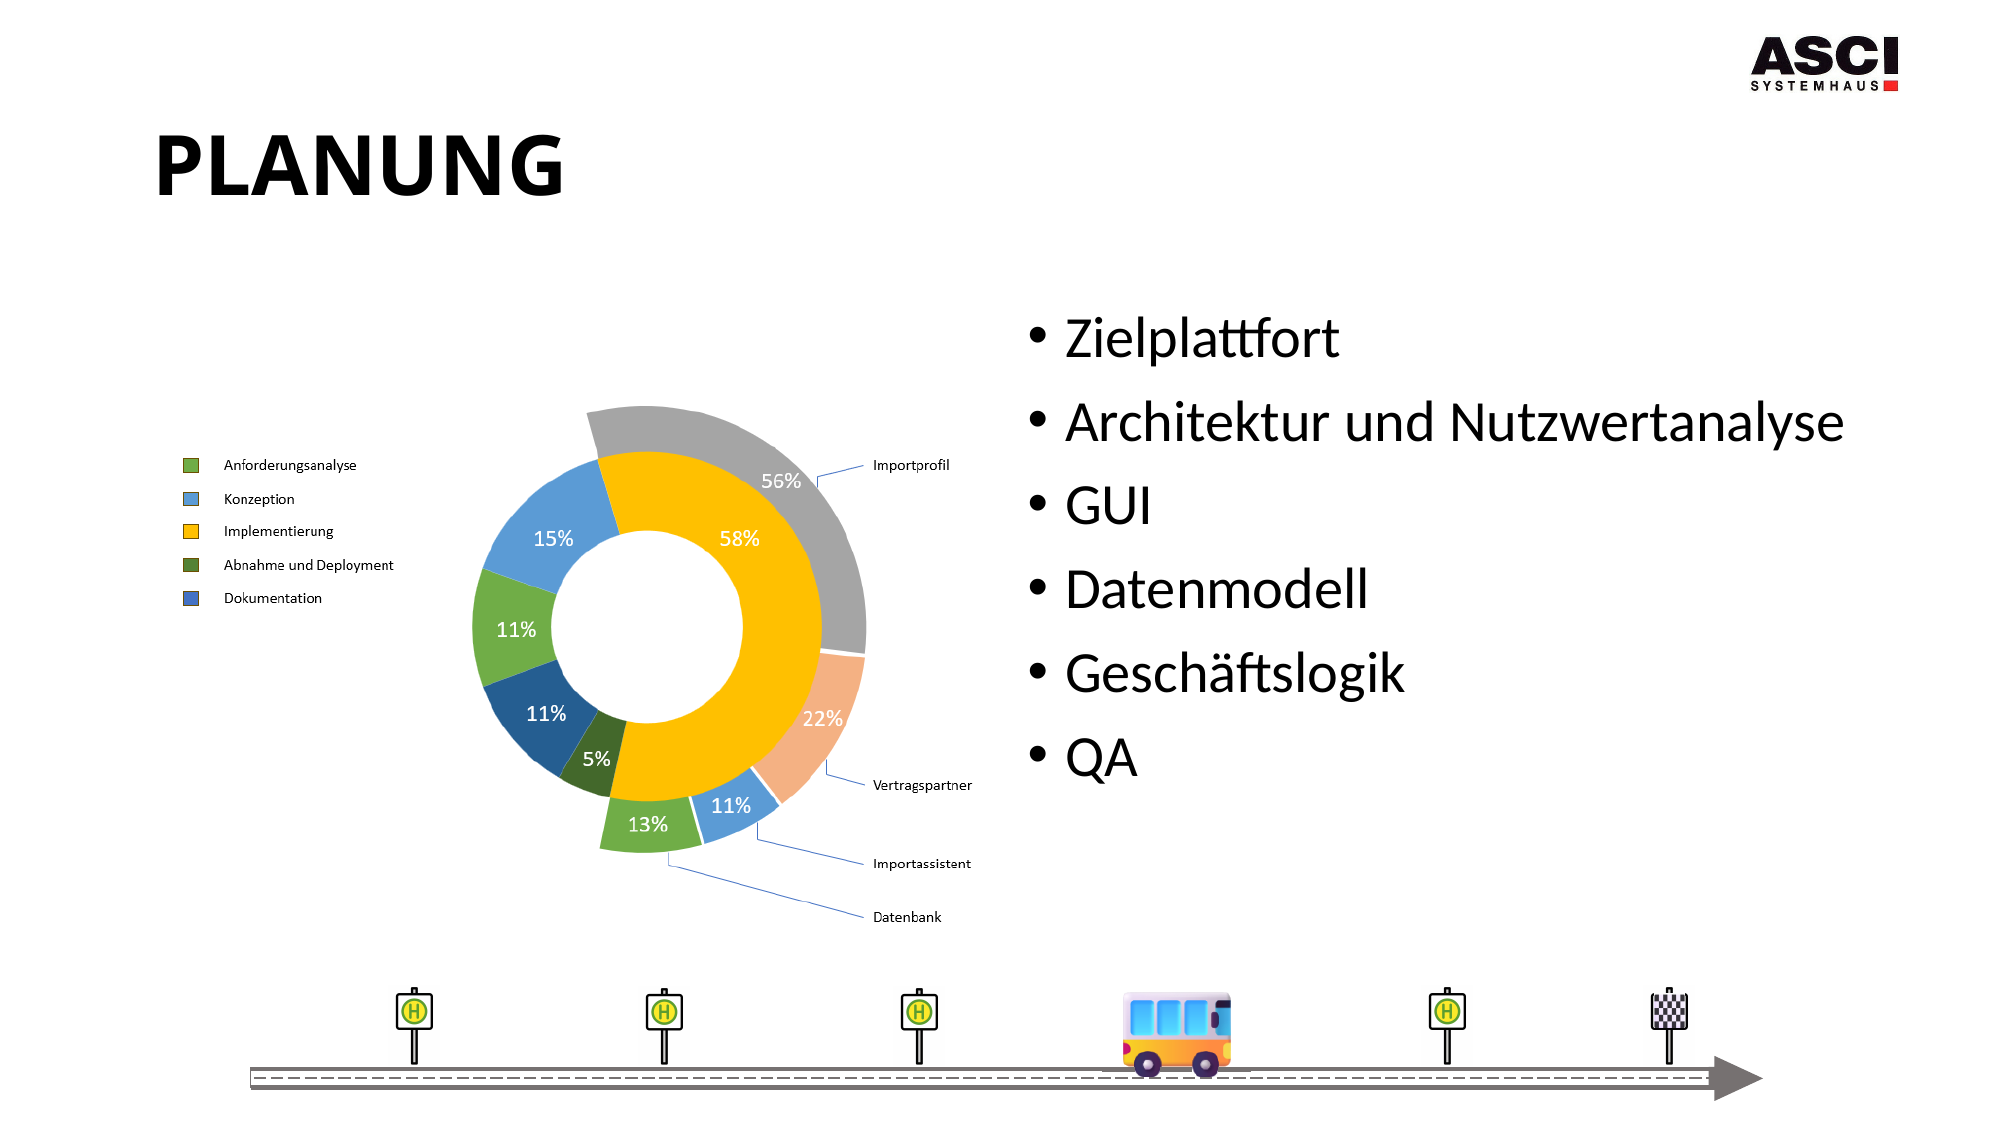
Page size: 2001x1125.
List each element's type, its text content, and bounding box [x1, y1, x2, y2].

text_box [1643, 985, 1695, 1066]
picture [1749, 34, 1900, 93]
title PLANUNG [137, 59, 1863, 278]
picture [1113, 980, 1239, 1077]
picture [387, 985, 440, 1066]
list Zielplattfort Architektur und Nutzwertanalyse GUI Datenmodell Geschäftslogik QA [1012, 299, 1863, 1014]
picture [1421, 985, 1473, 1066]
picture [638, 986, 690, 1066]
text_box [1708, 1055, 1764, 1101]
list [137, 376, 988, 937]
picture [893, 986, 945, 1066]
